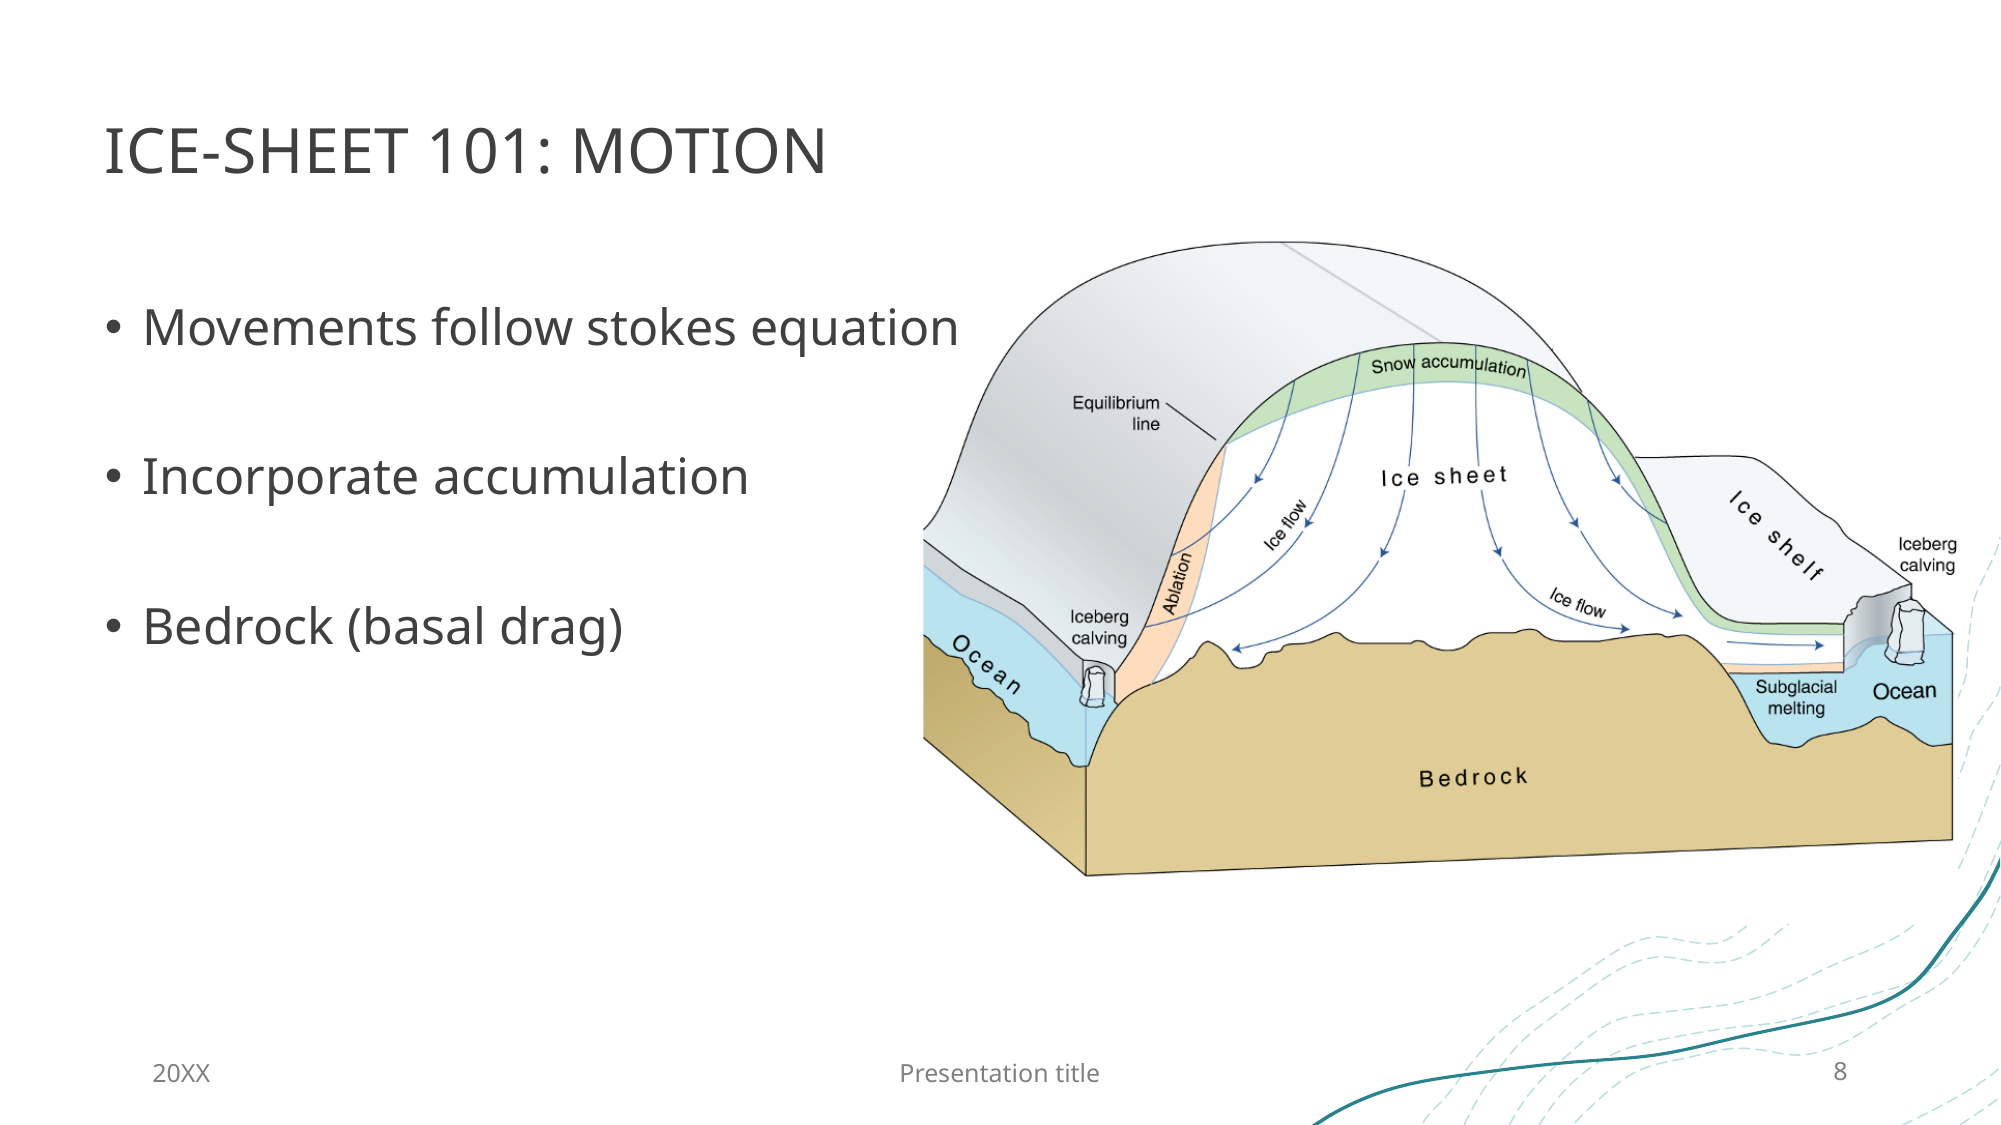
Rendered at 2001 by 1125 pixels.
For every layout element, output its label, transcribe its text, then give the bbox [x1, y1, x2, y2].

title Ice-sheet 101: motion [89, 44, 1890, 263]
slide_number 8 [1412, 1042, 1863, 1103]
slide_number 20XX [137, 1042, 588, 1103]
picture [922, 223, 1958, 924]
text_box Movements follow stokes equation Incorporate accumulation Bedrock (basal drag) [89, 294, 1086, 970]
footer Presentation title [662, 1042, 1338, 1103]
